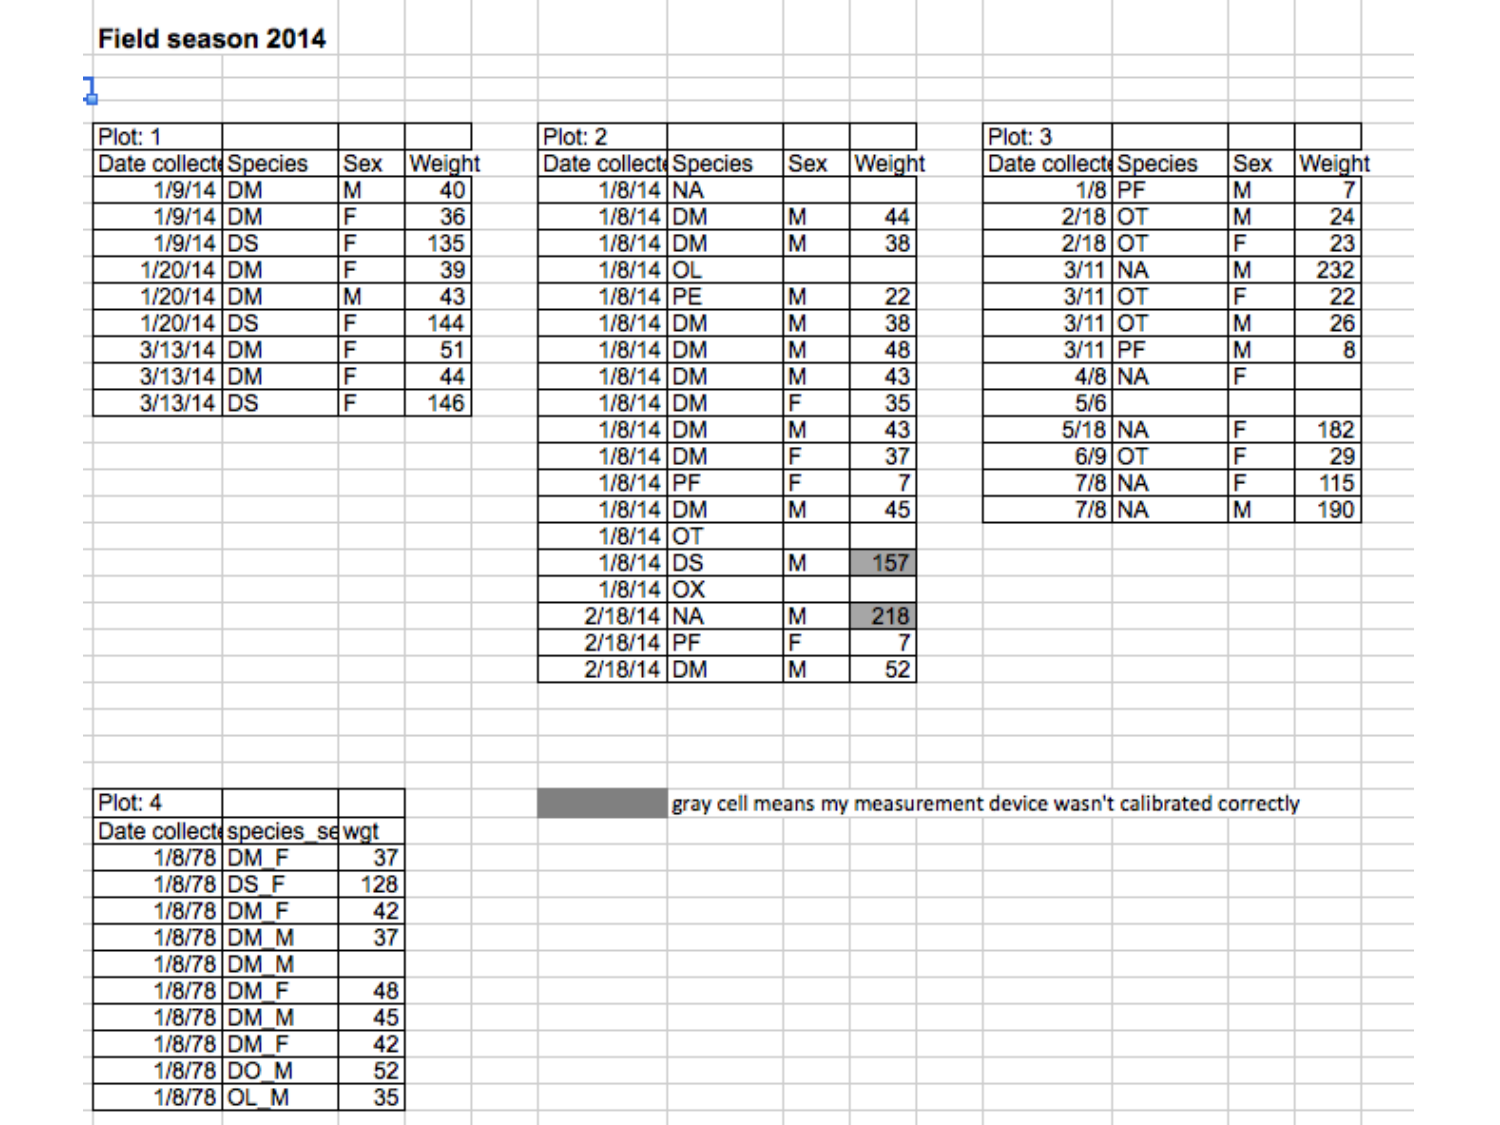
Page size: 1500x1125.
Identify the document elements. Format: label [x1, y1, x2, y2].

picture [83, 0, 1414, 1125]
